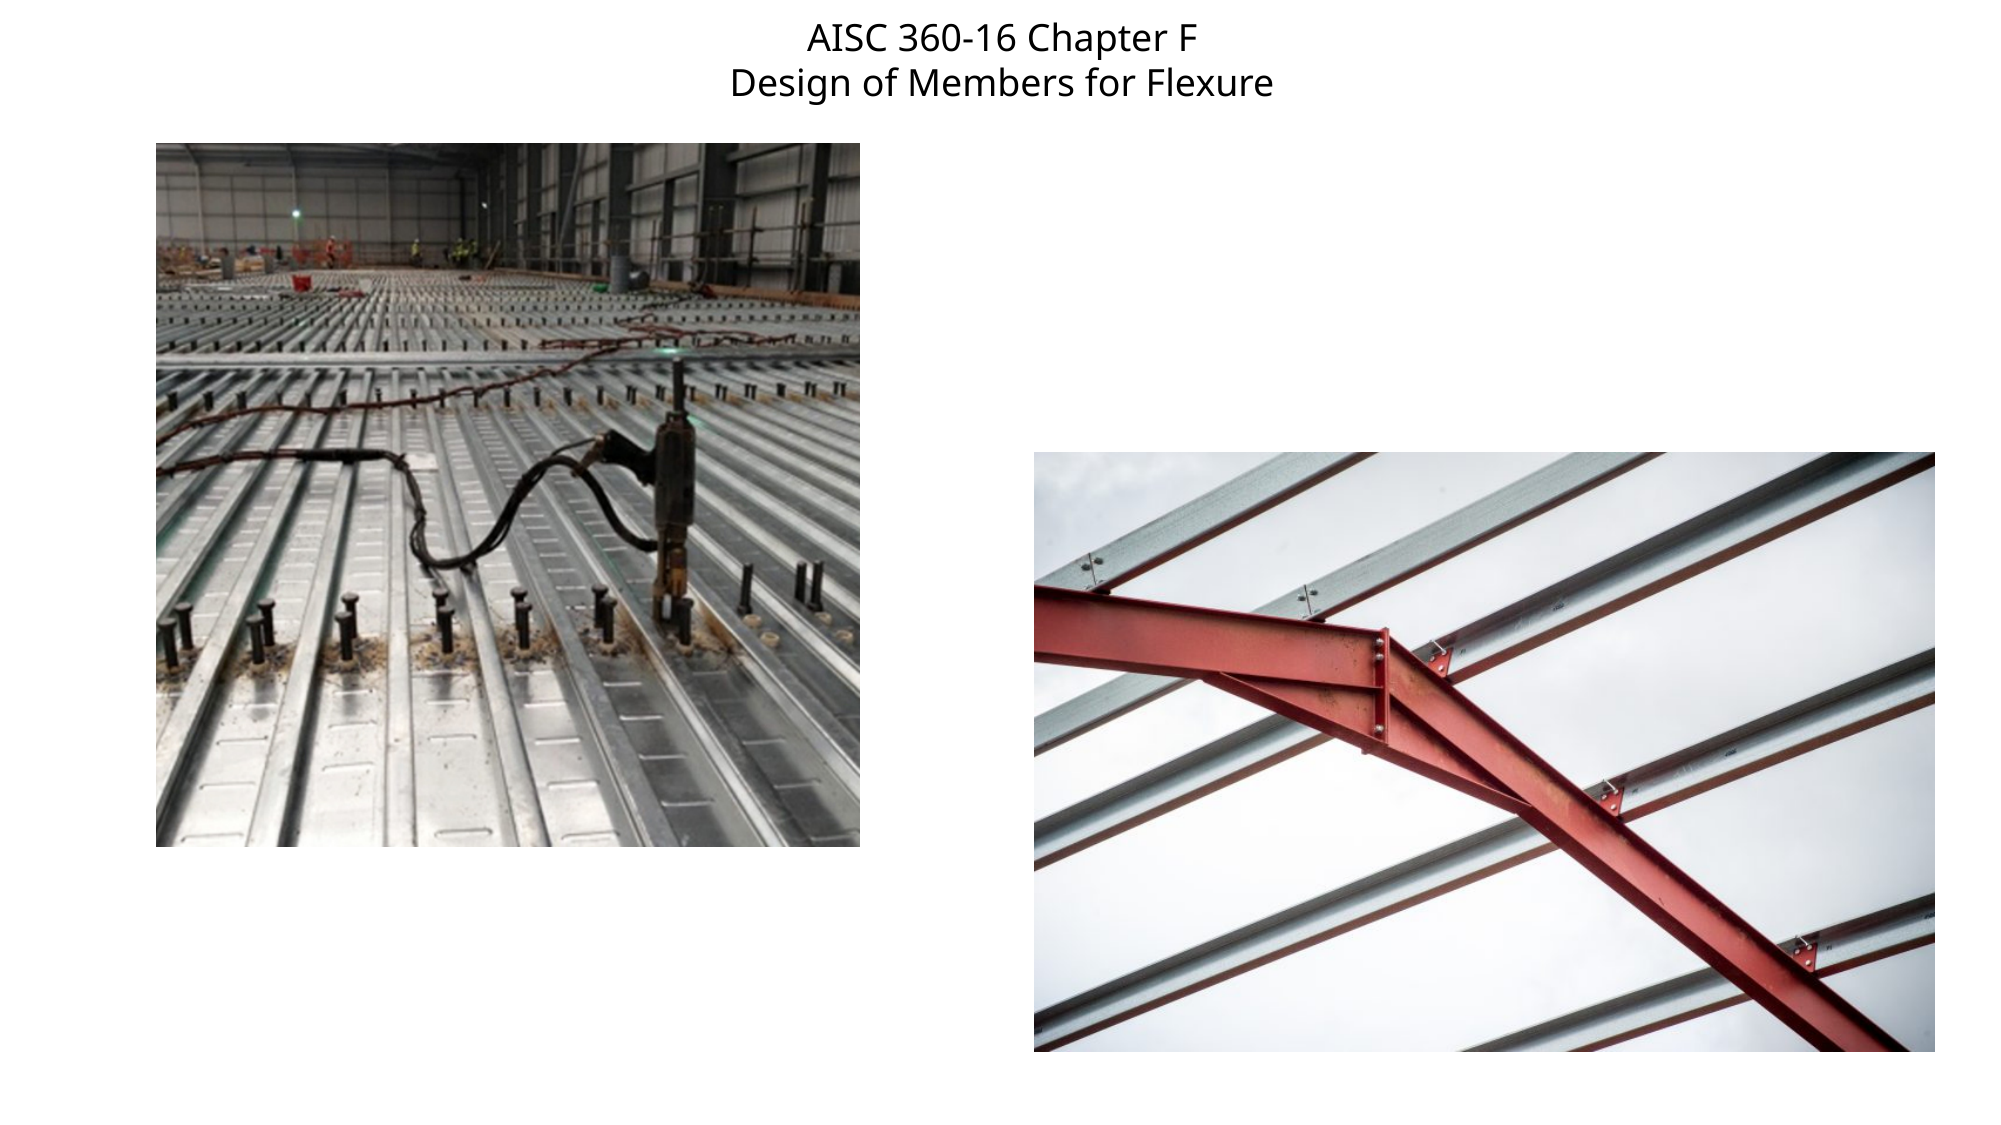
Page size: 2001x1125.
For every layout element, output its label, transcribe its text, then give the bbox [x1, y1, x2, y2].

picture [1034, 452, 1935, 1052]
text_box AISC 360-16 Chapter F Design of Members for Flexure [570, 6, 1435, 111]
picture [156, 143, 860, 847]
